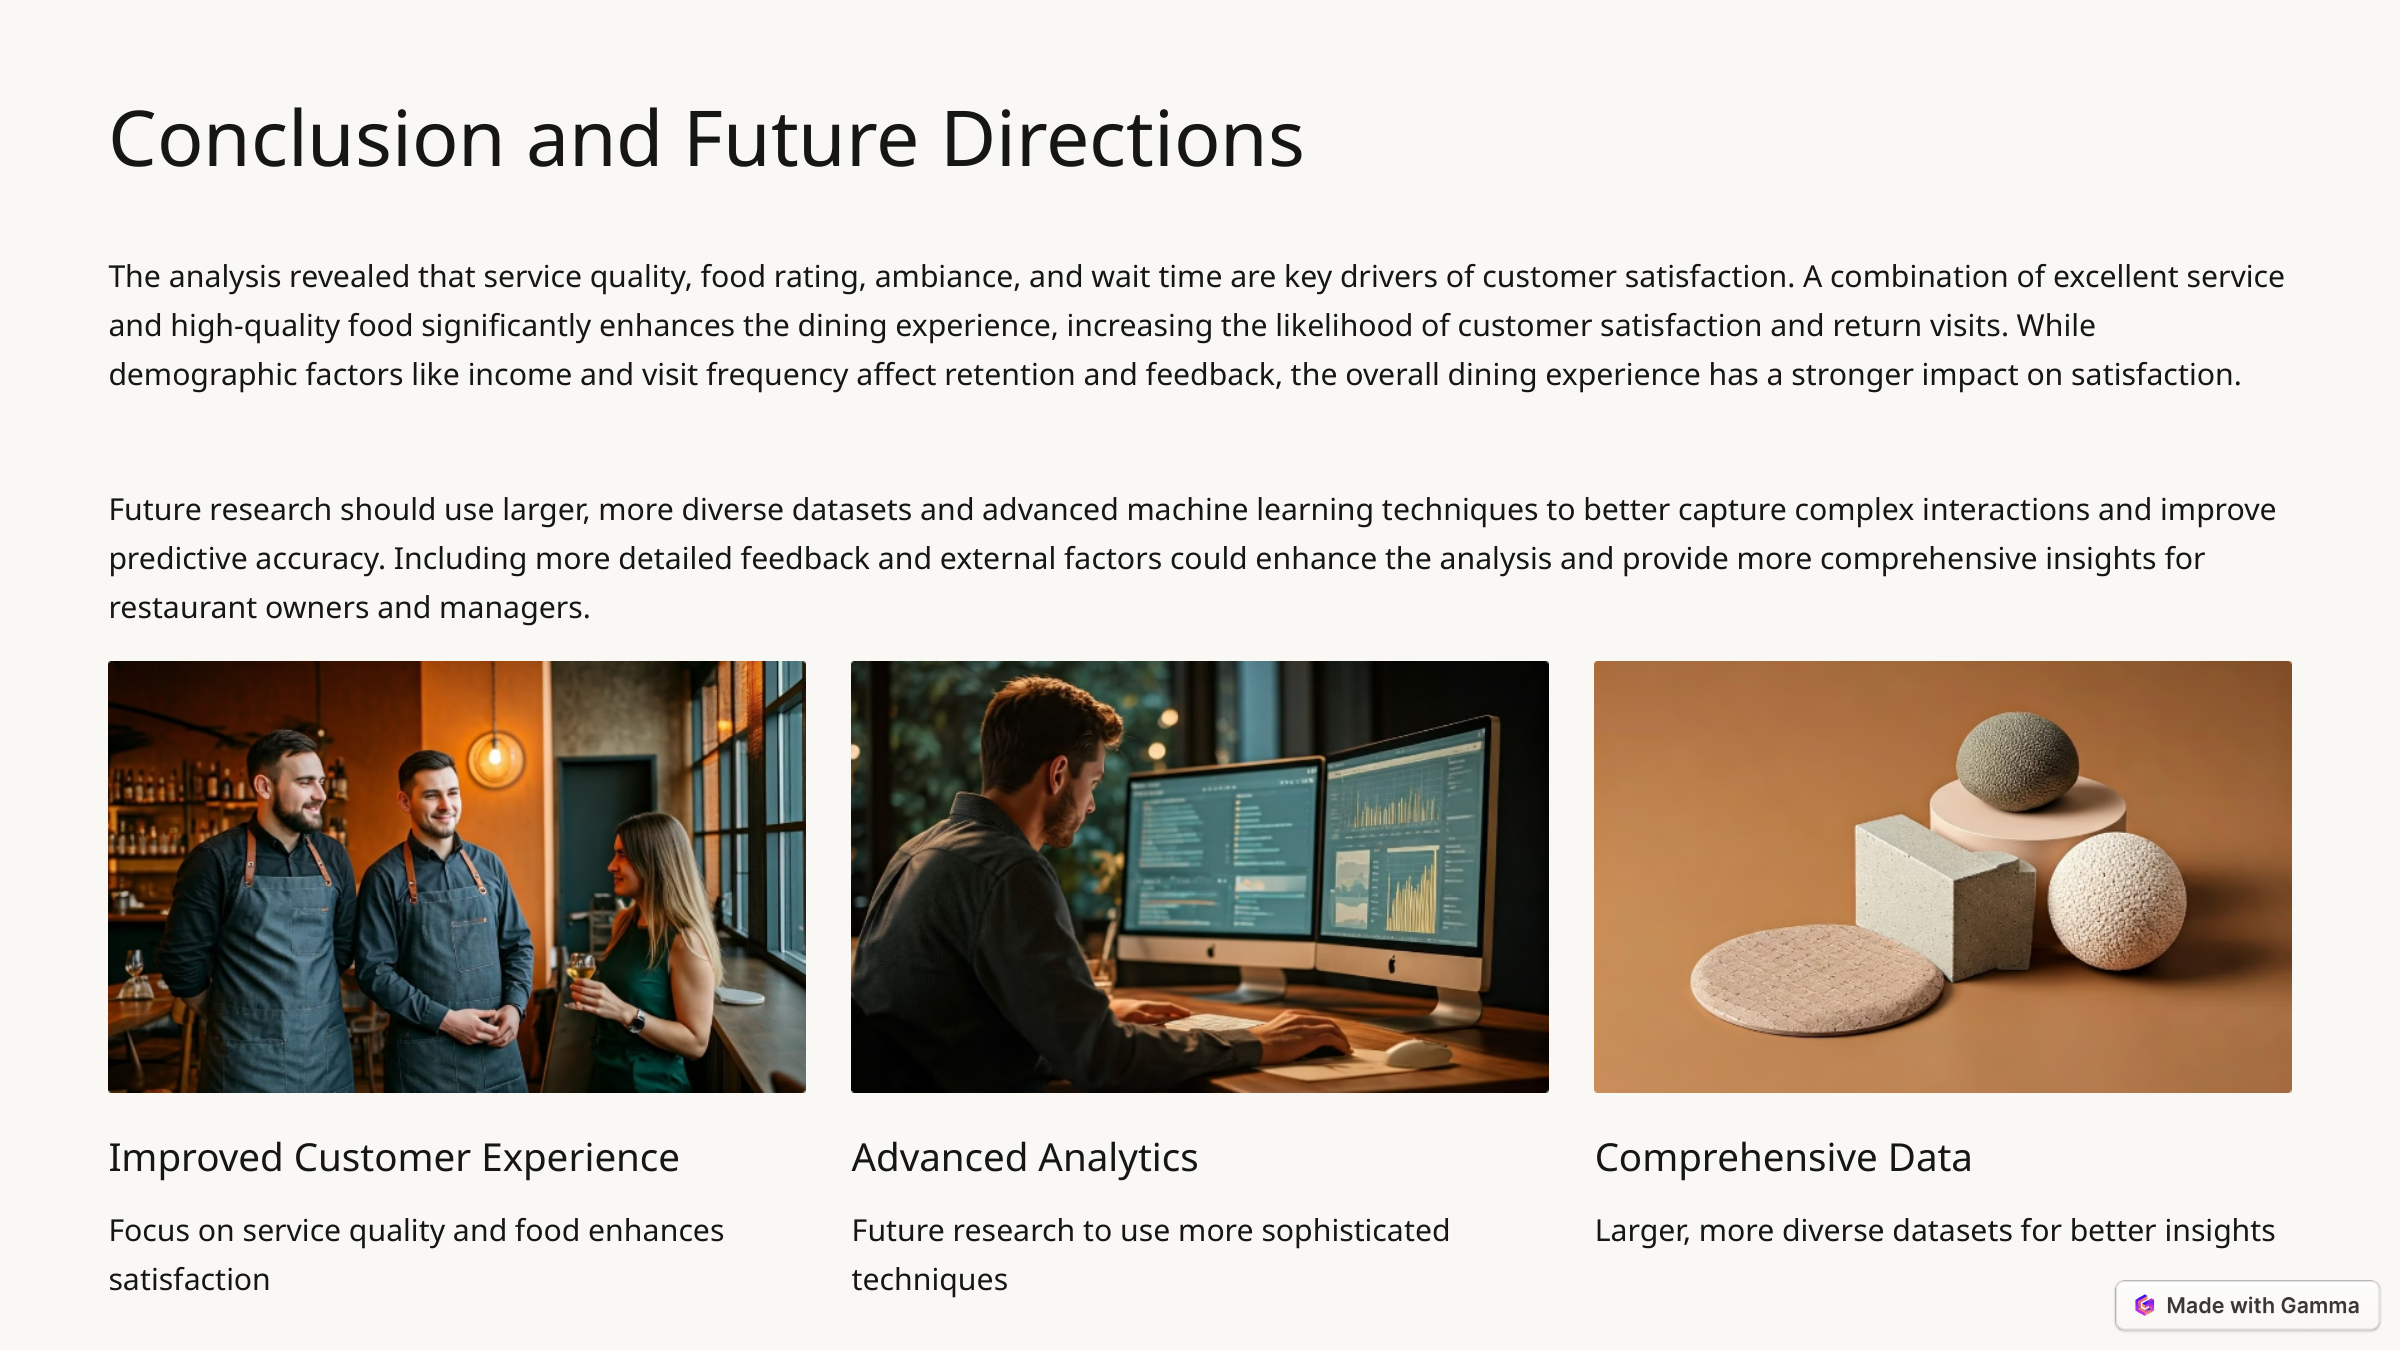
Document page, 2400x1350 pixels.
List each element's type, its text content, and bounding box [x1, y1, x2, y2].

picture [851, 661, 1549, 1093]
picture [1594, 661, 2292, 1093]
text_box Larger, more diverse datasets for better insights [1594, 1198, 2292, 1298]
text_box Improved Customer Experience [108, 1130, 687, 1180]
text_box The analysis revealed that service quality, food rating, ambiance, and wait time are key drivers of customer satisfaction. A combination of excellent service and high-quality food significantly enhances the dining experience, increasing the likelihood of customer satisfaction and return visits. While demographic factors like income and visit frequency affect retention and feedback, the overall dining experience has a stronger impact on satisfaction. [108, 244, 2292, 443]
text_box Conclusion and Future Directions [108, 85, 1326, 183]
text_box Comprehensive Data [1594, 1130, 1983, 1180]
text_box Future research to use more sophisticated techniques [851, 1198, 1549, 1298]
picture [108, 661, 806, 1093]
text_box Future research should use larger, more diverse datasets and advanced machine learning techniques to better capture complex interactions and improve predictive accuracy. Including more detailed feedback and external factors could enhance the analysis and provide more comprehensive insights for restaurant owners and managers. [108, 477, 2292, 627]
text_box Advanced Analytics [851, 1130, 1240, 1180]
picture [2106, 1271, 2389, 1339]
text_box Focus on service quality and food enhances satisfaction [108, 1198, 806, 1298]
